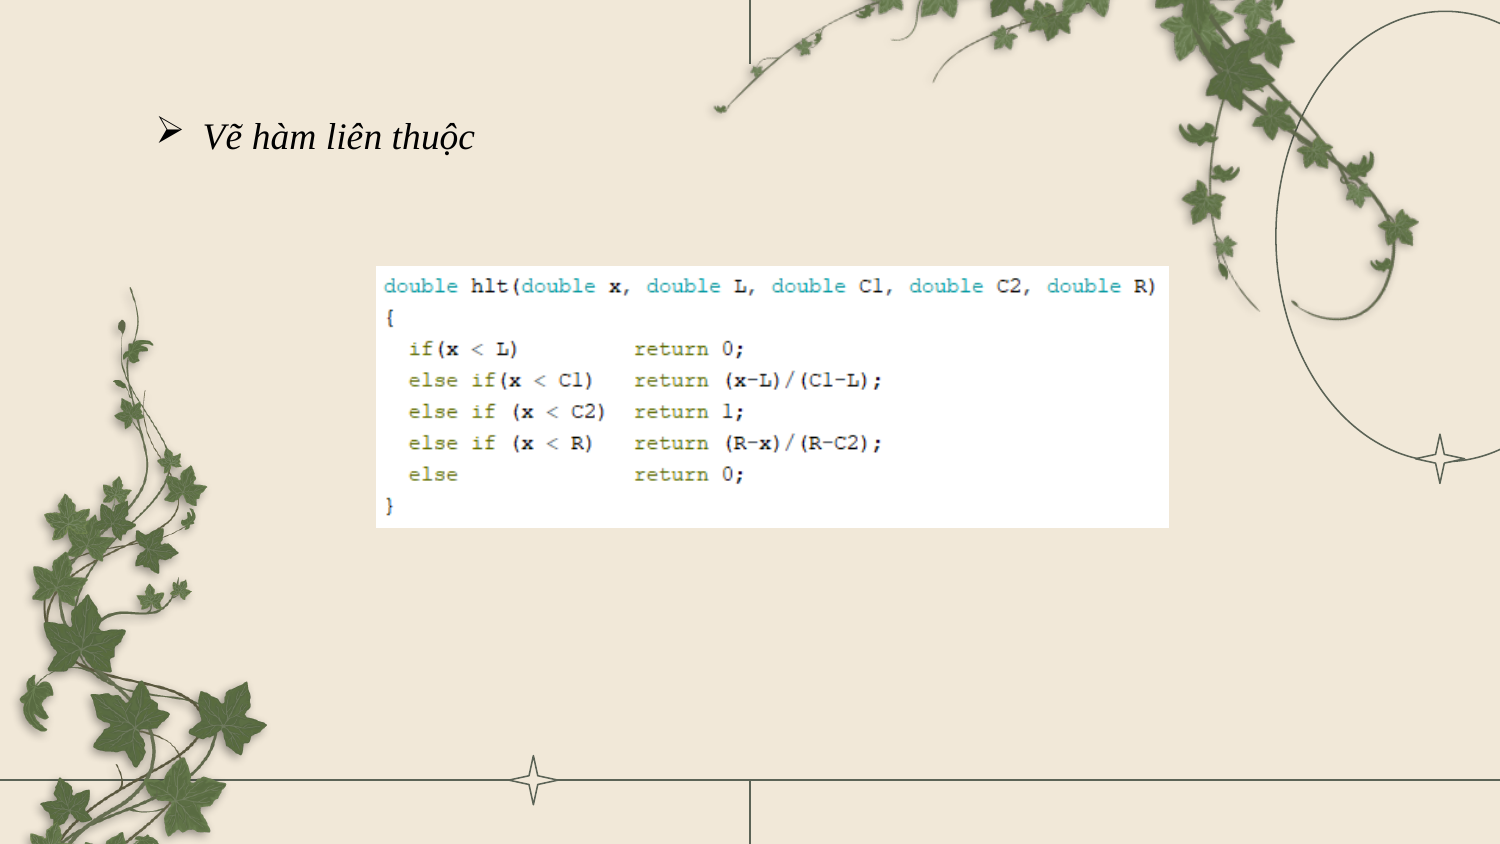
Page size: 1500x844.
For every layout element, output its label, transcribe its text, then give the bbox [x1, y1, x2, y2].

picture [0, 273, 296, 844]
text_box Vẽ hàm liên thuộc [140, 101, 985, 223]
picture [376, 0, 1462, 529]
